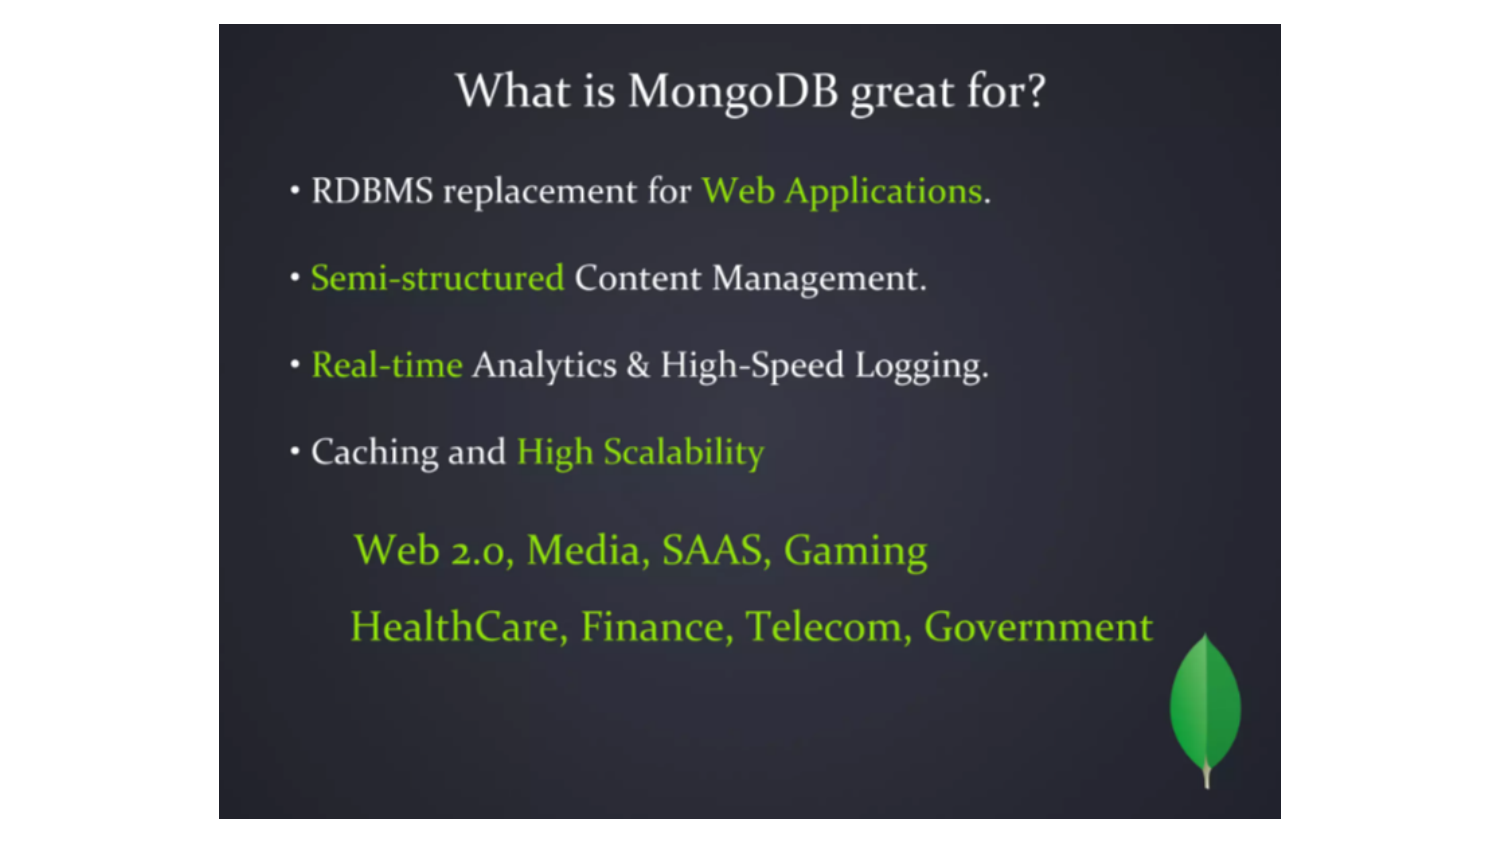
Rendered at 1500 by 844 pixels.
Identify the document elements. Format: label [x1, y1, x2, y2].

picture [219, 24, 1281, 819]
